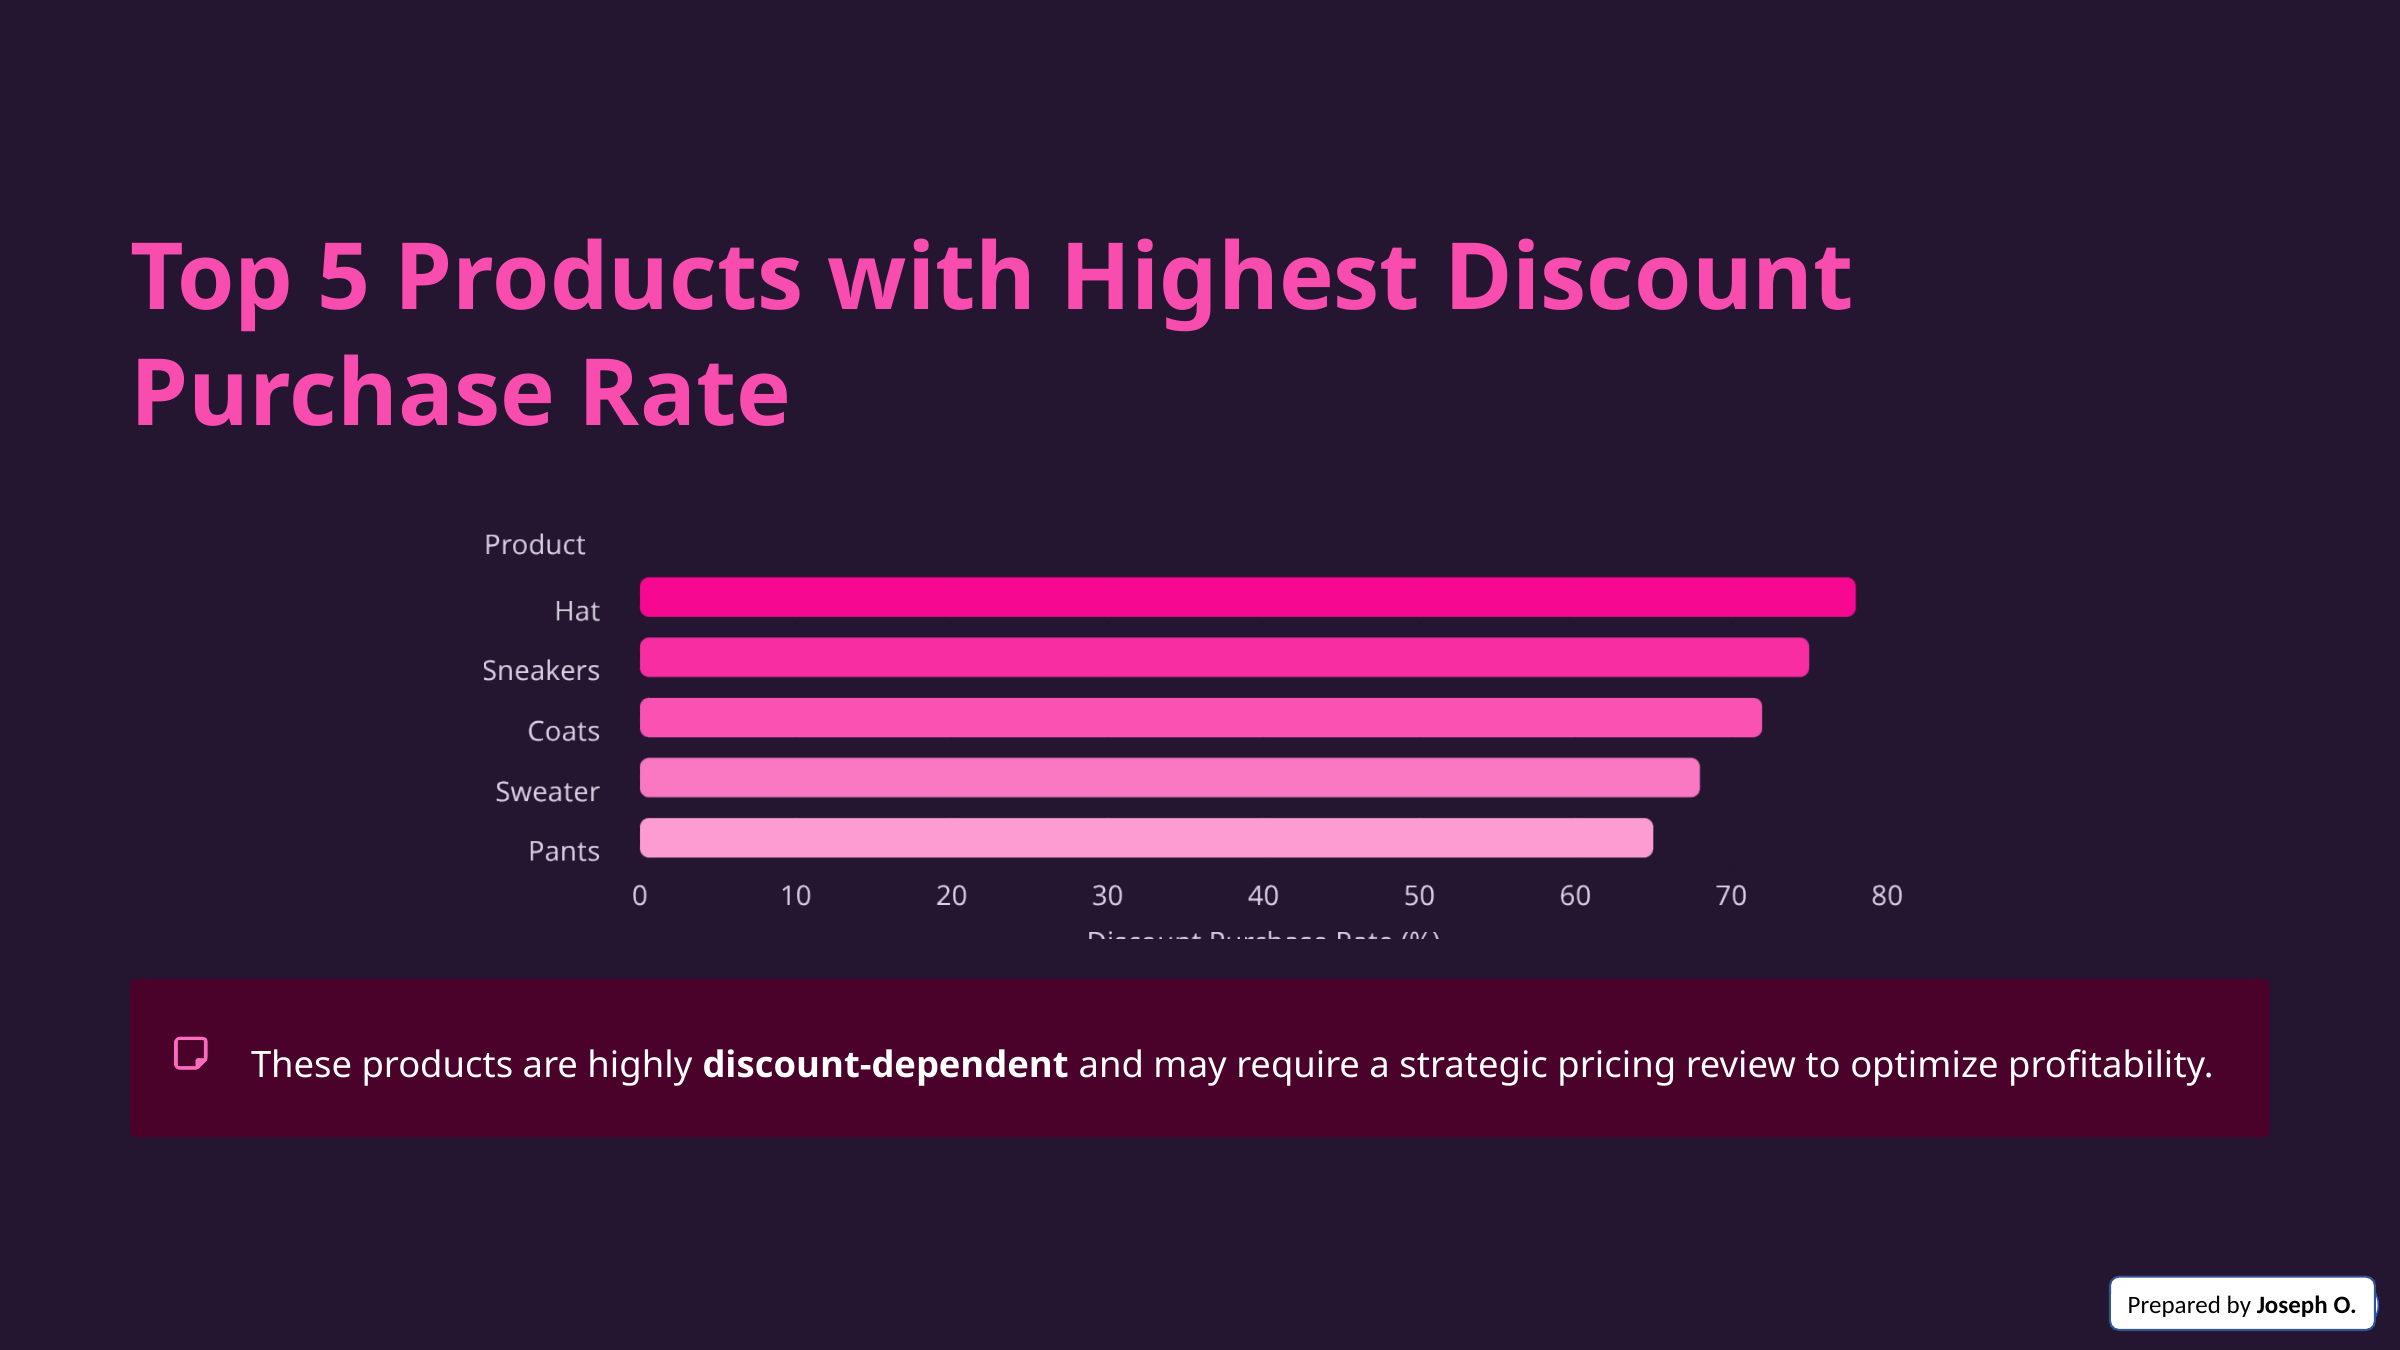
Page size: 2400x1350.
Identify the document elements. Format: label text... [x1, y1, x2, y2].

picture [167, 1034, 214, 1072]
text_box Prepared by Joseph O. [2108, 1275, 2376, 1332]
picture [2106, 1271, 2389, 1339]
text_box These products are highly discount-dependent and may require a strategic pricing review to optimize profitability. [251, 1025, 2233, 1086]
text_box Top 5 Products with Highest Discount Purchase Rate [130, 212, 2270, 446]
picture [484, 524, 1915, 939]
text_box [130, 979, 2270, 1138]
